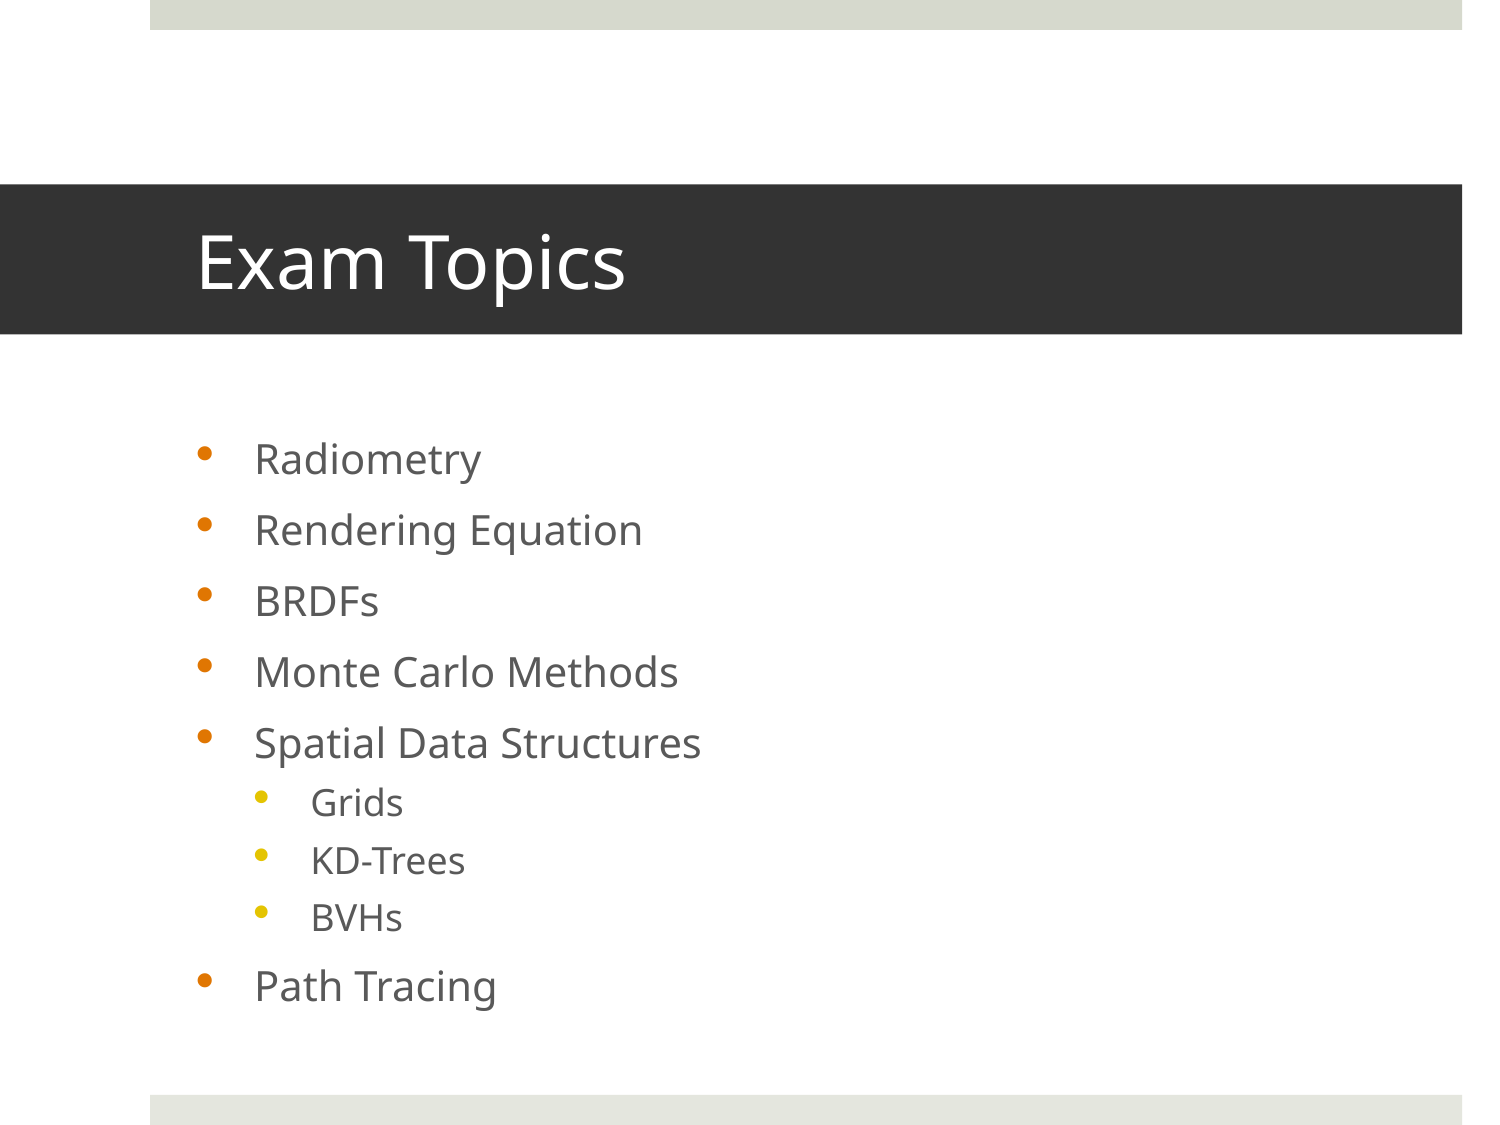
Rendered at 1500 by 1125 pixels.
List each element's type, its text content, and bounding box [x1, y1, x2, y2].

title Exam Topics [0, 184, 1463, 335]
list Radiometry Rendering Equation BRDFs Monte Carlo Methods Spatial Data Structures Grids KD-Trees BVHs Path Tracing [182, 425, 1432, 1028]
